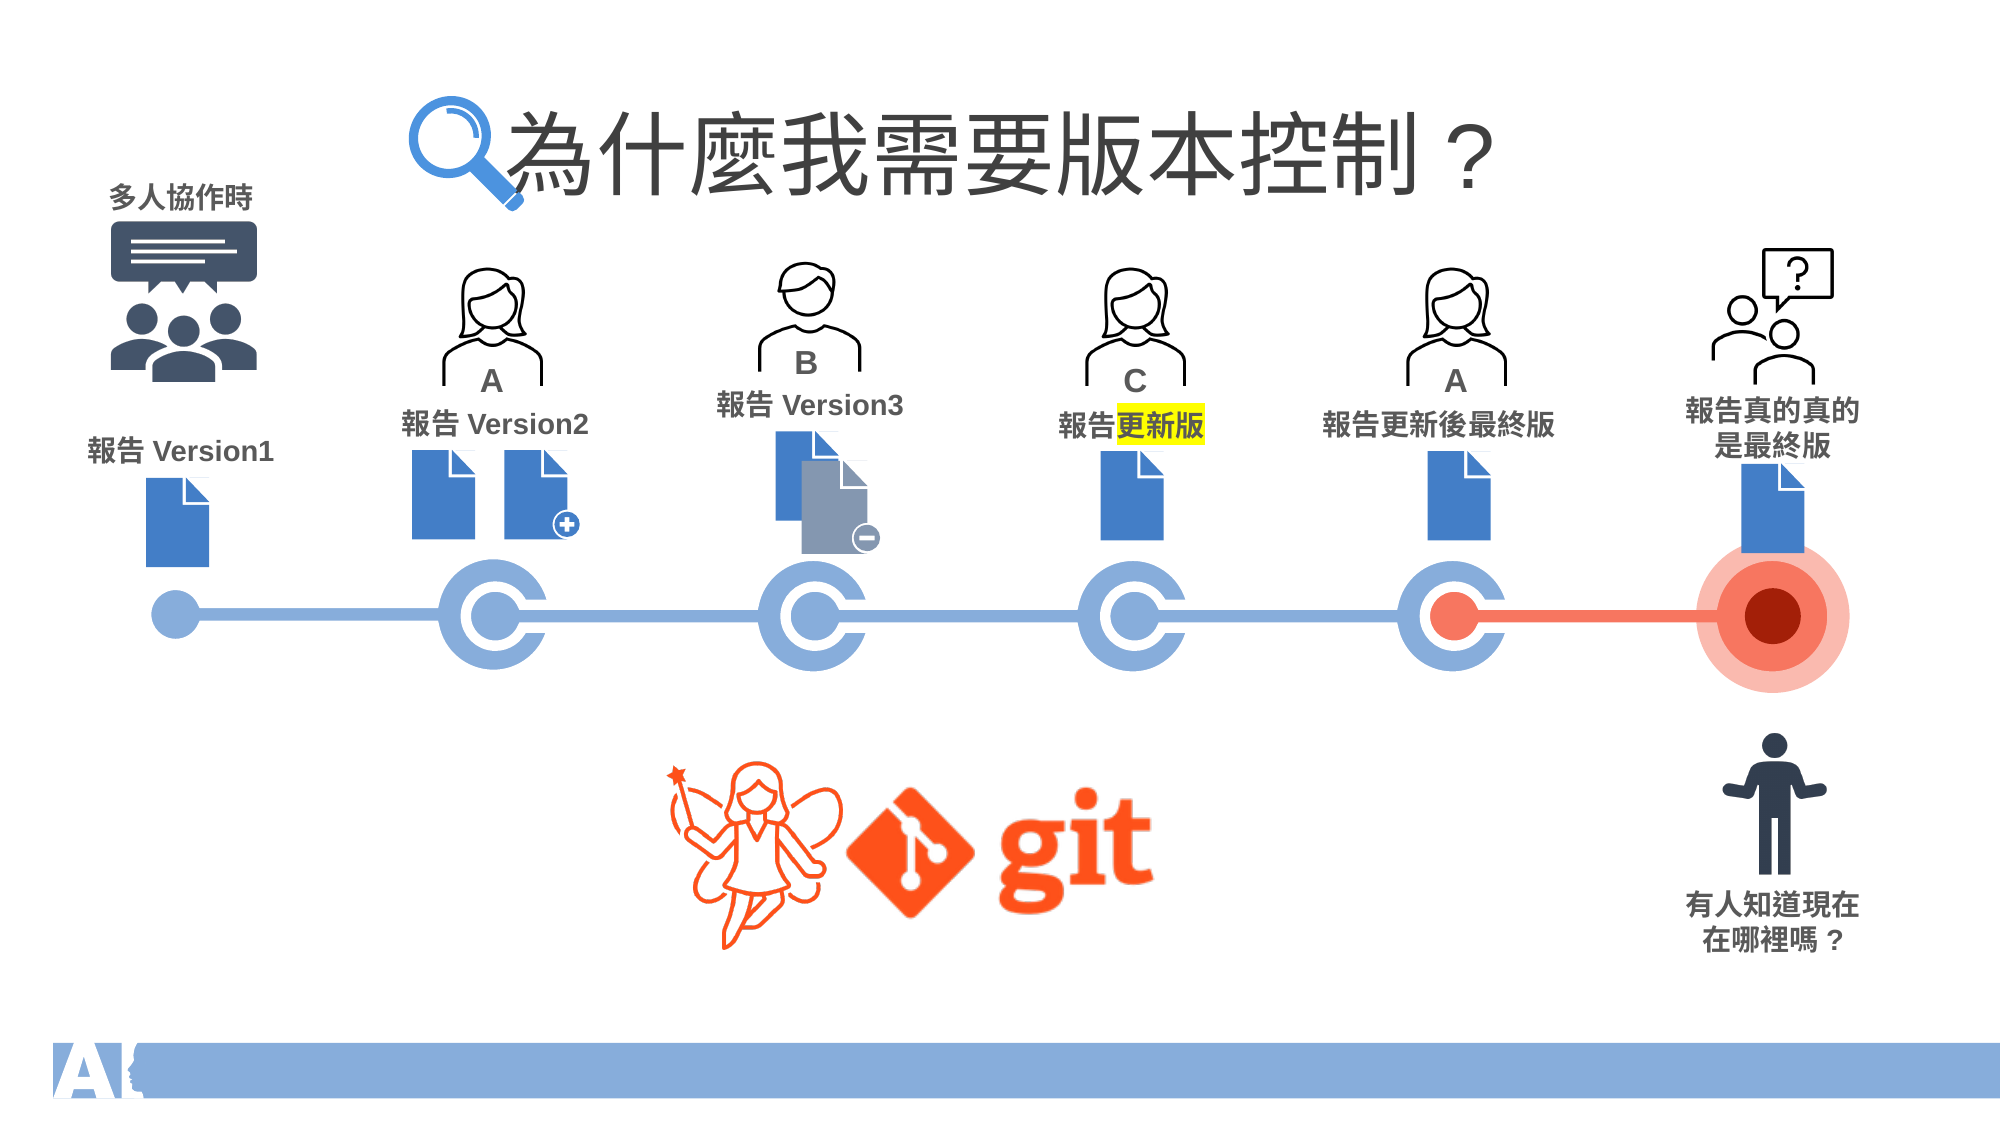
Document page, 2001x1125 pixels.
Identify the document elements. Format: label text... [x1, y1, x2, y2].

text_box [1658, 384, 1888, 554]
text_box [407, 94, 526, 213]
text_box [993, 400, 1223, 541]
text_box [378, 397, 608, 540]
picture [656, 616, 1297, 1085]
text_box [784, 554, 1193, 616]
text_box [1743, 587, 1802, 646]
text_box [1278, 398, 1574, 541]
text_box [1423, 585, 1696, 647]
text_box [1060, 257, 1211, 408]
text_box 有人知道現在在哪裡嗎? [1658, 878, 1888, 964]
text_box [1104, 554, 1513, 678]
picture [1699, 728, 1850, 879]
text_box [464, 554, 873, 647]
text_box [63, 425, 293, 568]
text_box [692, 378, 922, 554]
picture [1691, 234, 1855, 398]
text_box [732, 246, 887, 378]
list 為什麼我需要版本控制? [0, 87, 2000, 218]
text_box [417, 257, 568, 408]
text_box [1695, 554, 1851, 694]
text_box [145, 553, 554, 676]
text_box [1381, 257, 1532, 408]
text_box 多人協作時 [43, 172, 273, 222]
picture [86, 205, 279, 398]
